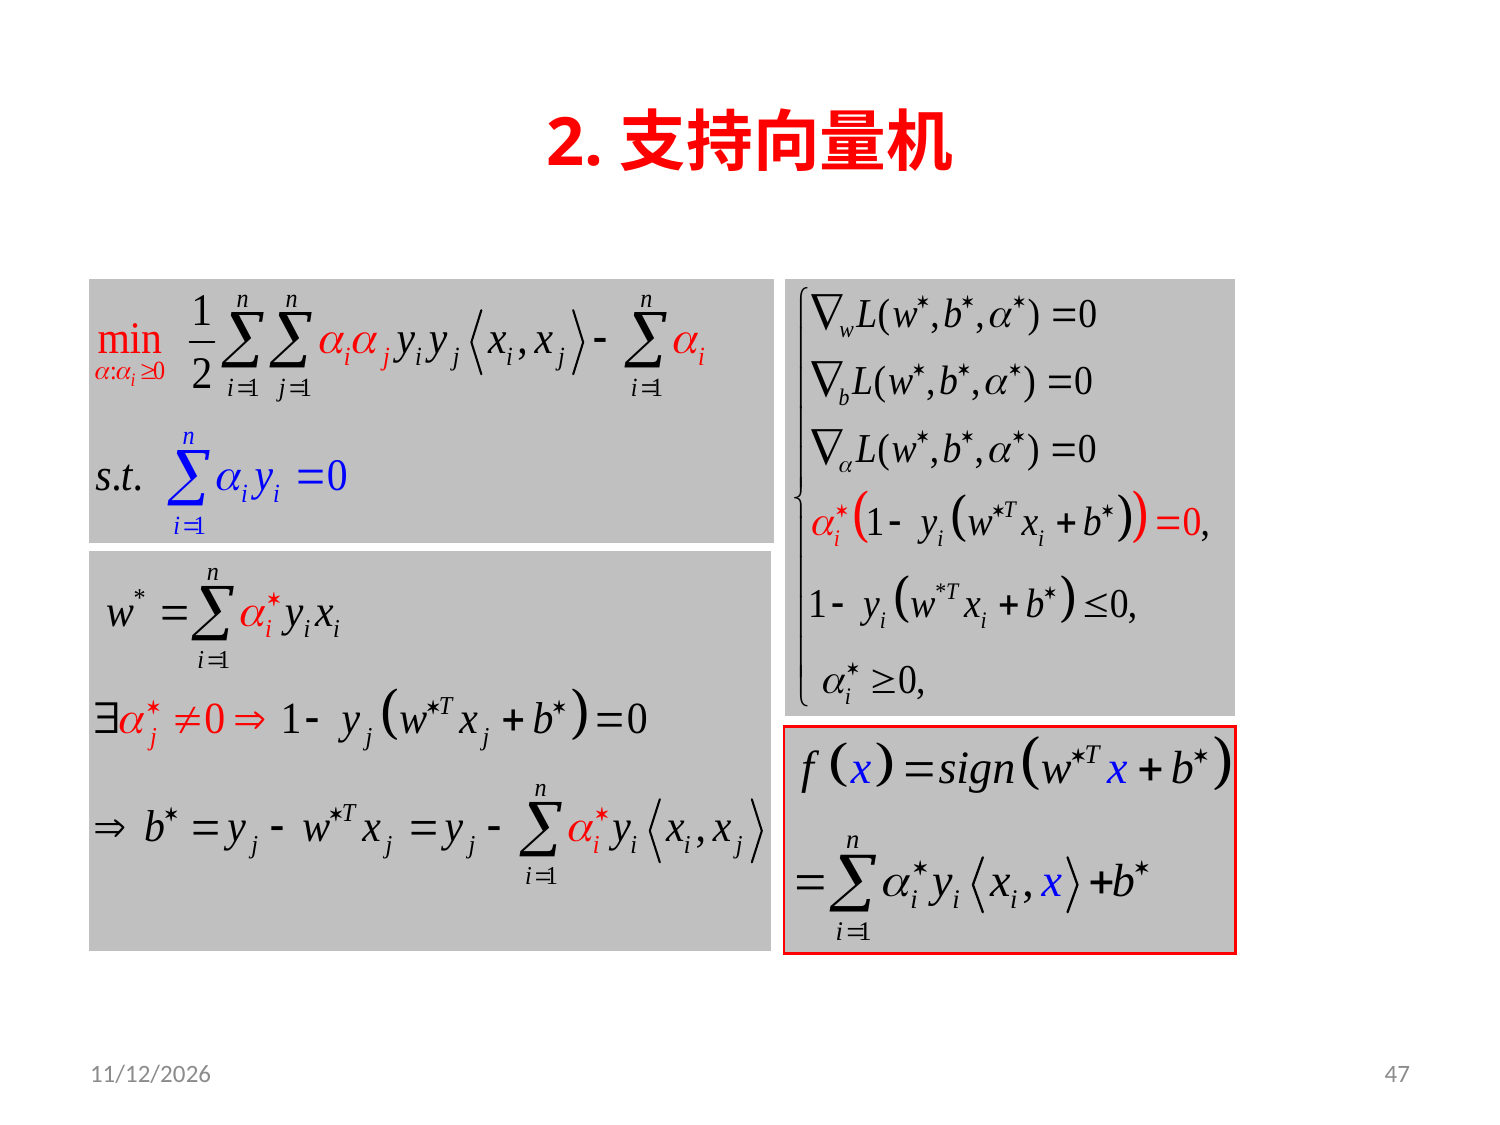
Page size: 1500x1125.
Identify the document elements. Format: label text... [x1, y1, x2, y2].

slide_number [75, 1042, 425, 1103]
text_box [88, 550, 772, 952]
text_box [785, 278, 1235, 717]
title 2.支持向量机 [75, 45, 1425, 233]
list 2.1 硬间隔最大化 学习的对偶算法 [75, 262, 1425, 1005]
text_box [785, 727, 1235, 953]
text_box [88, 278, 774, 543]
slide_number 47 [1074, 1042, 1425, 1103]
